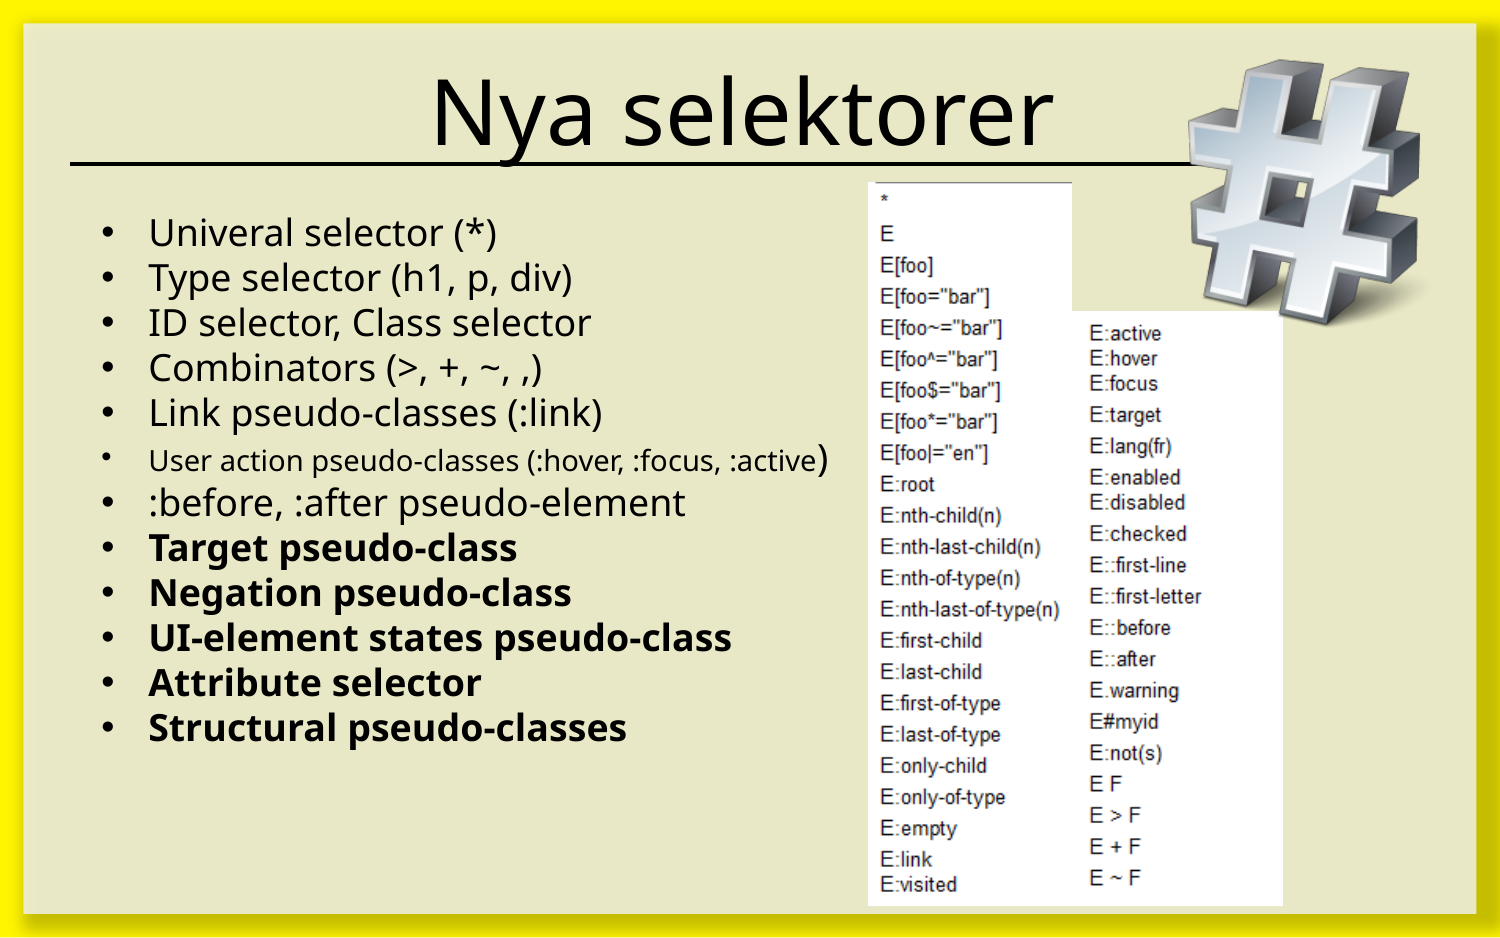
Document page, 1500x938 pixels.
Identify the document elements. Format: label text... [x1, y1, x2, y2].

picture [1163, 52, 1443, 333]
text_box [867, 182, 1283, 906]
text_box Univeral selector (*) Type selector (h1, p, div) ID selector, Class selector Combinators (>, +, ~, ,) Link pseudo-classes (:link) User action pseudo-classes (:hover, :focus, :active) :before, :after pseudo-element Target pseudo-class Negation pseudo-class UI-element states pseudo-class Attribute selector Structural pseudo-classes [86, 201, 844, 892]
title Nya selektorer [105, 46, 1381, 174]
